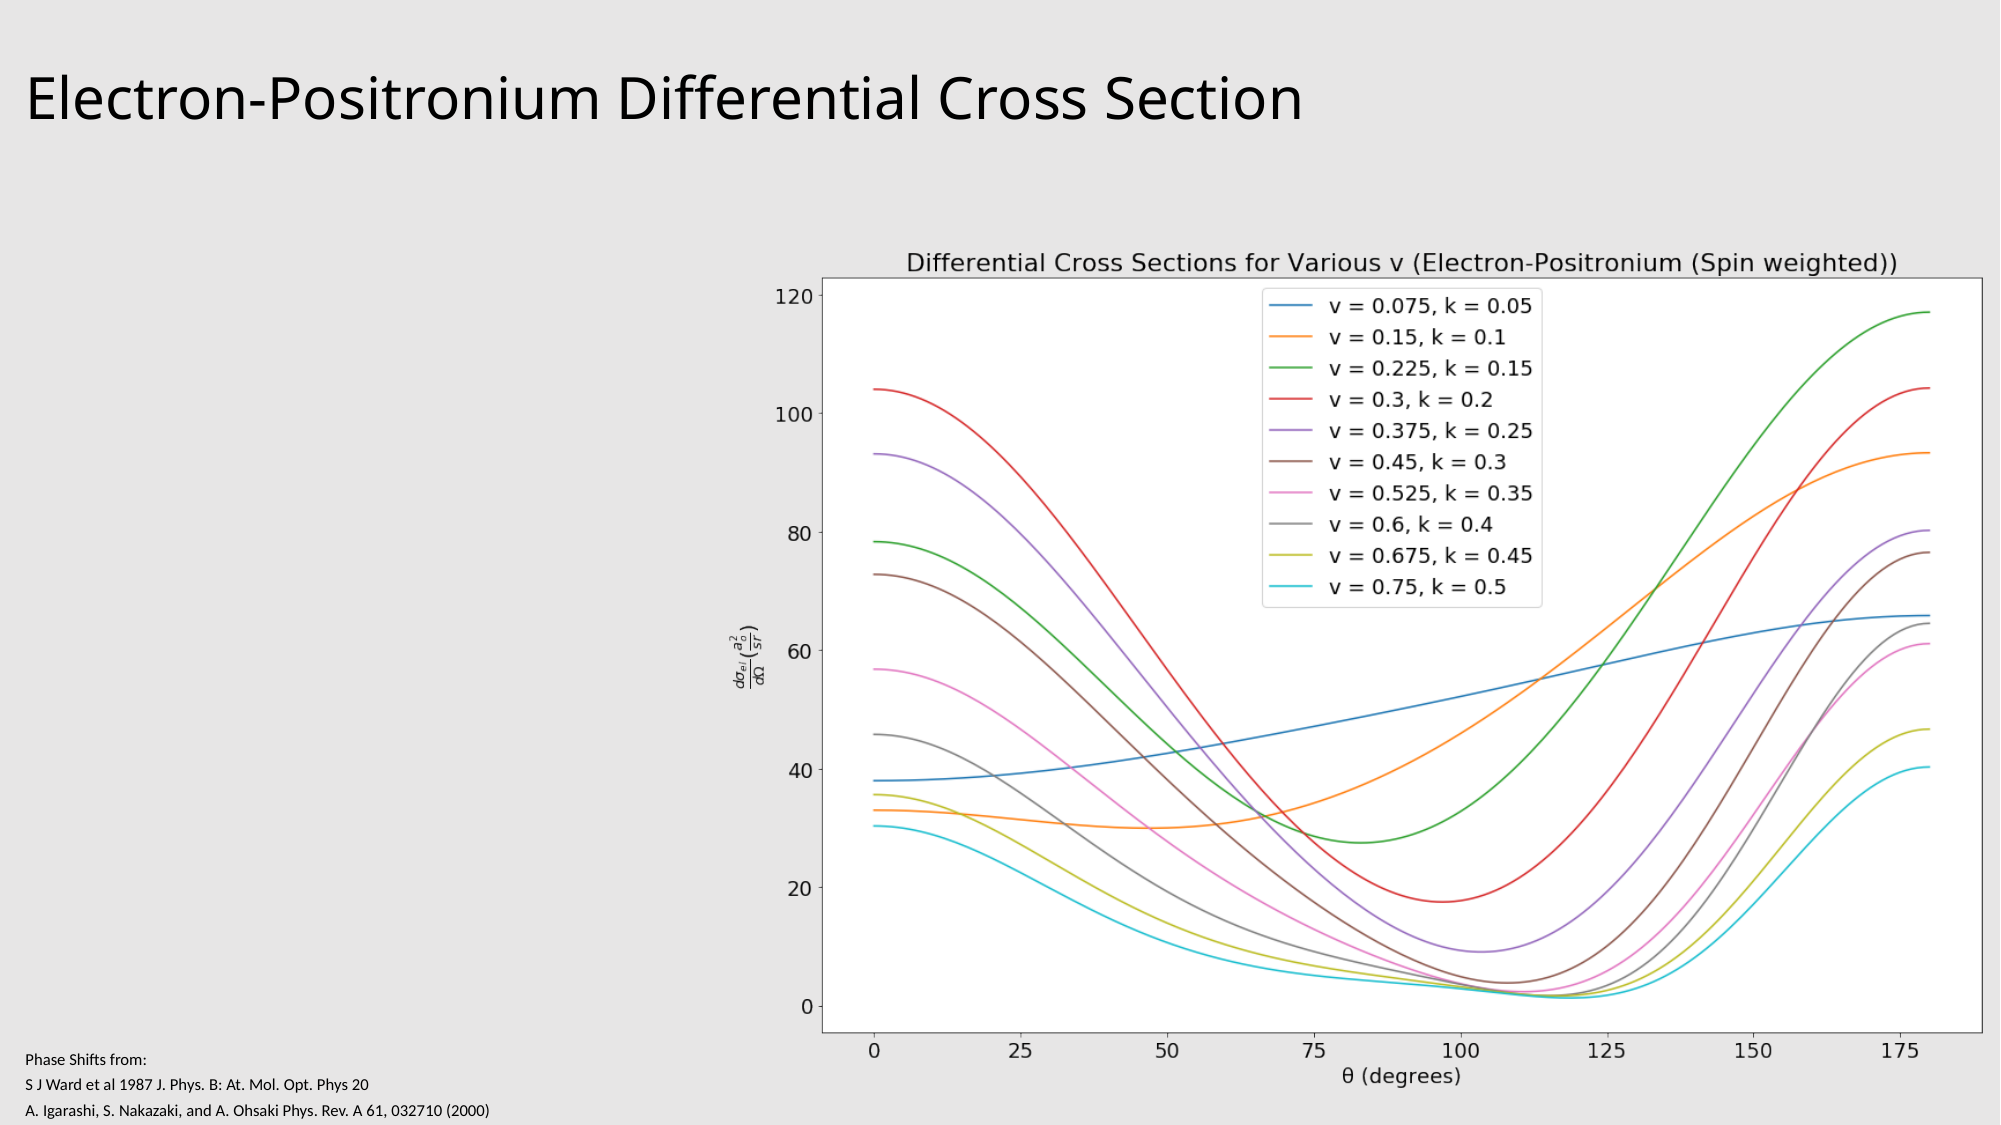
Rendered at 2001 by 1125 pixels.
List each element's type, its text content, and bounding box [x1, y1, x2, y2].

title Electron-Positronium Differential Cross Section [10, 8, 1655, 193]
list Phase Shifts from: S J Ward et al 1987 J. Phys. B: At. Mol. Opt. Phys 20 A. Igarashi, S. Nakazaki, and A. Ohsaki Phys. Rev. A 61, 032710 (2000) [10, 1043, 701, 1117]
picture [719, 222, 1990, 1117]
